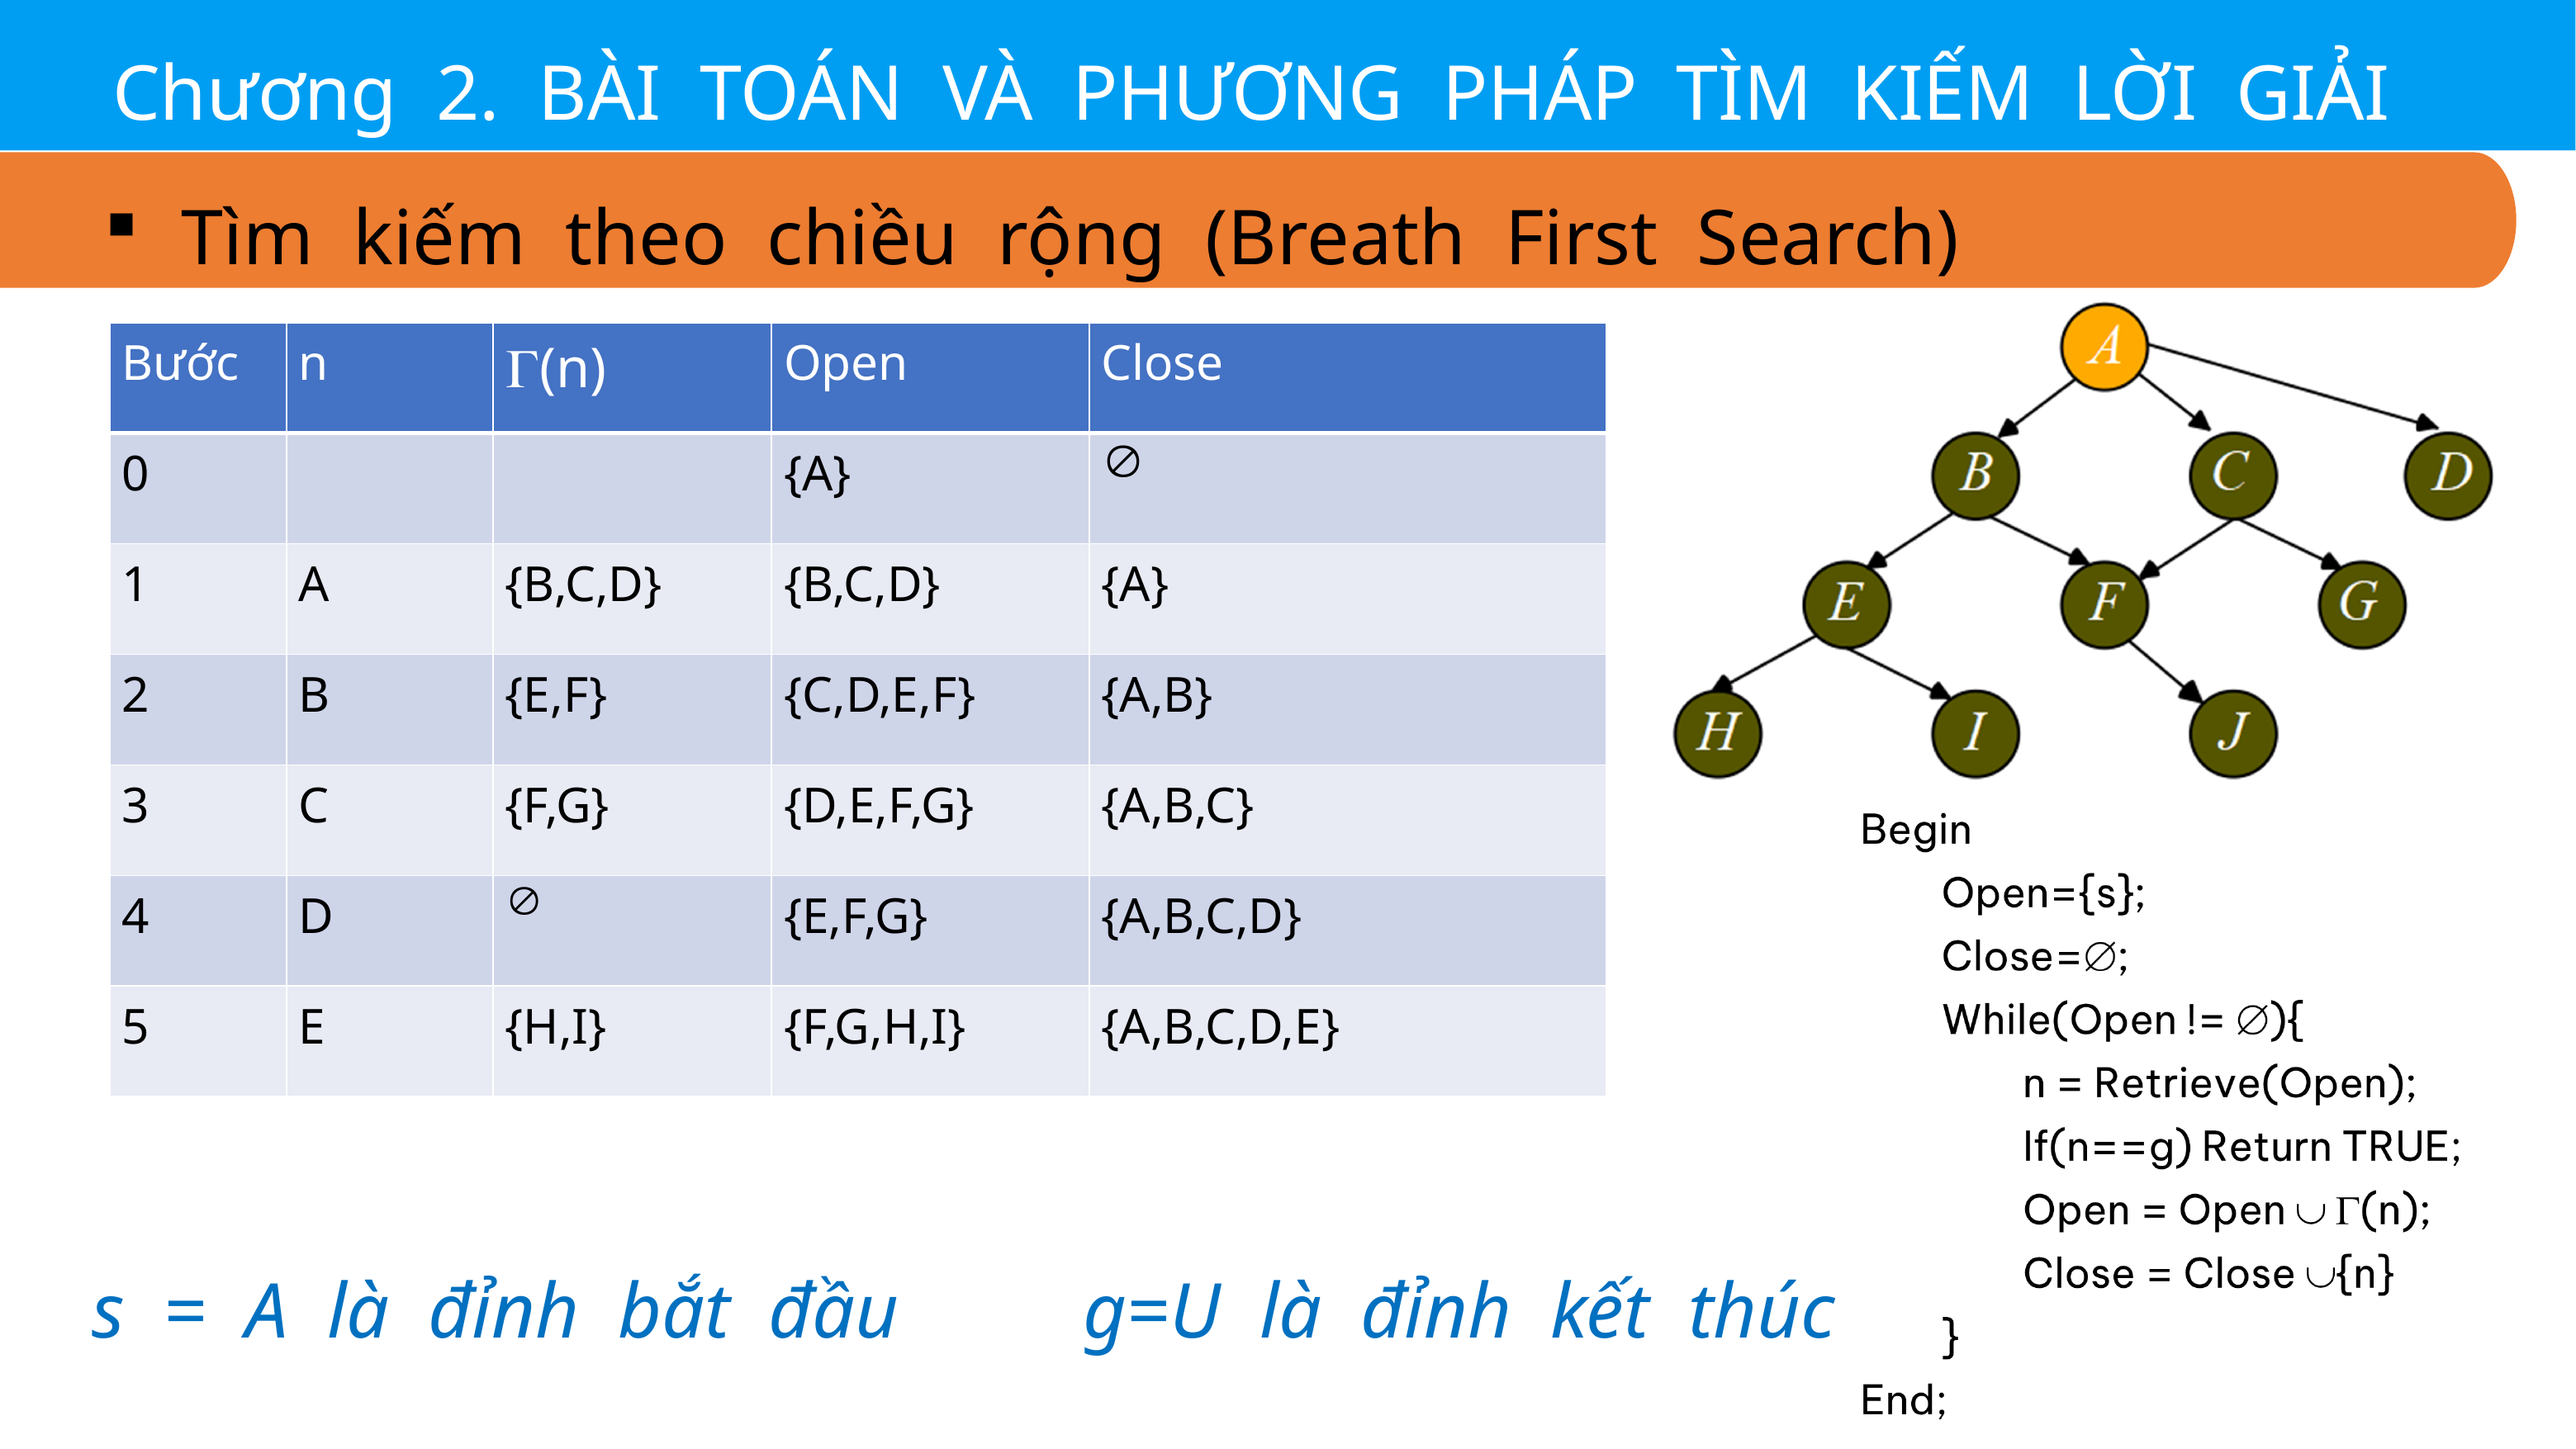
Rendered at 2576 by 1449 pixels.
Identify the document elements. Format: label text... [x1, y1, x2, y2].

table_cell E [287, 987, 492, 1096]
table_cell {A,B} [1090, 655, 1606, 765]
table_cell {E,F,G} [772, 876, 1089, 985]
table_cell 5 [111, 987, 286, 1096]
table_cell [494, 435, 771, 543]
table_cell 1 [111, 544, 286, 654]
text_box [0, 150, 2518, 290]
table_cell {B,C,D} [494, 544, 771, 654]
table_cell B [287, 655, 492, 765]
table_cell A [287, 544, 492, 654]
table_cell {D,E,F,G} [772, 765, 1089, 875]
table_cell C [287, 765, 492, 875]
table_header (n) [494, 324, 771, 431]
table_cell  [1090, 435, 1606, 543]
text_box Chương 2. BÀI TOÁN VÀ PHƯƠNG PHÁP TÌM KIẾM LỜI GIẢI [111, 43, 2434, 136]
table_cell 3 [111, 765, 286, 875]
table_cell D [287, 876, 492, 985]
table_cell {C,D,E,F} [772, 655, 1089, 765]
table_header n [287, 324, 492, 431]
table_header Bước [111, 324, 286, 431]
table_cell {F,G} [494, 765, 771, 875]
table_cell {A} [1090, 544, 1606, 654]
table_cell {E,F} [494, 655, 771, 765]
table_cell {A} [772, 435, 1089, 543]
table_cell {A,B,C} [1090, 765, 1606, 875]
table_cell {A,B,C,D,E} [1090, 987, 1606, 1096]
table_cell 2 [111, 655, 286, 765]
picture [1669, 295, 2528, 1449]
table_cell {A,B,C,D} [1090, 876, 1606, 985]
table_cell  [494, 876, 771, 985]
table_cell {F,G,H,I} [772, 987, 1089, 1096]
table_header Open [772, 324, 1089, 431]
table_cell {B,C,D} [772, 544, 1089, 654]
text_box s = A là đỉnh bắt đầu g=U là đỉnh kết thúc [48, 1233, 1835, 1353]
table_cell 4 [111, 876, 286, 985]
table_cell 0 [111, 435, 286, 543]
table_cell {H,I} [494, 987, 771, 1096]
table_header Close [1090, 324, 1606, 431]
text_box Tìm kiếm theo chiều rộng (Breath First Search) [102, 159, 2434, 280]
text_box [0, 0, 2576, 151]
table_cell [287, 435, 492, 543]
